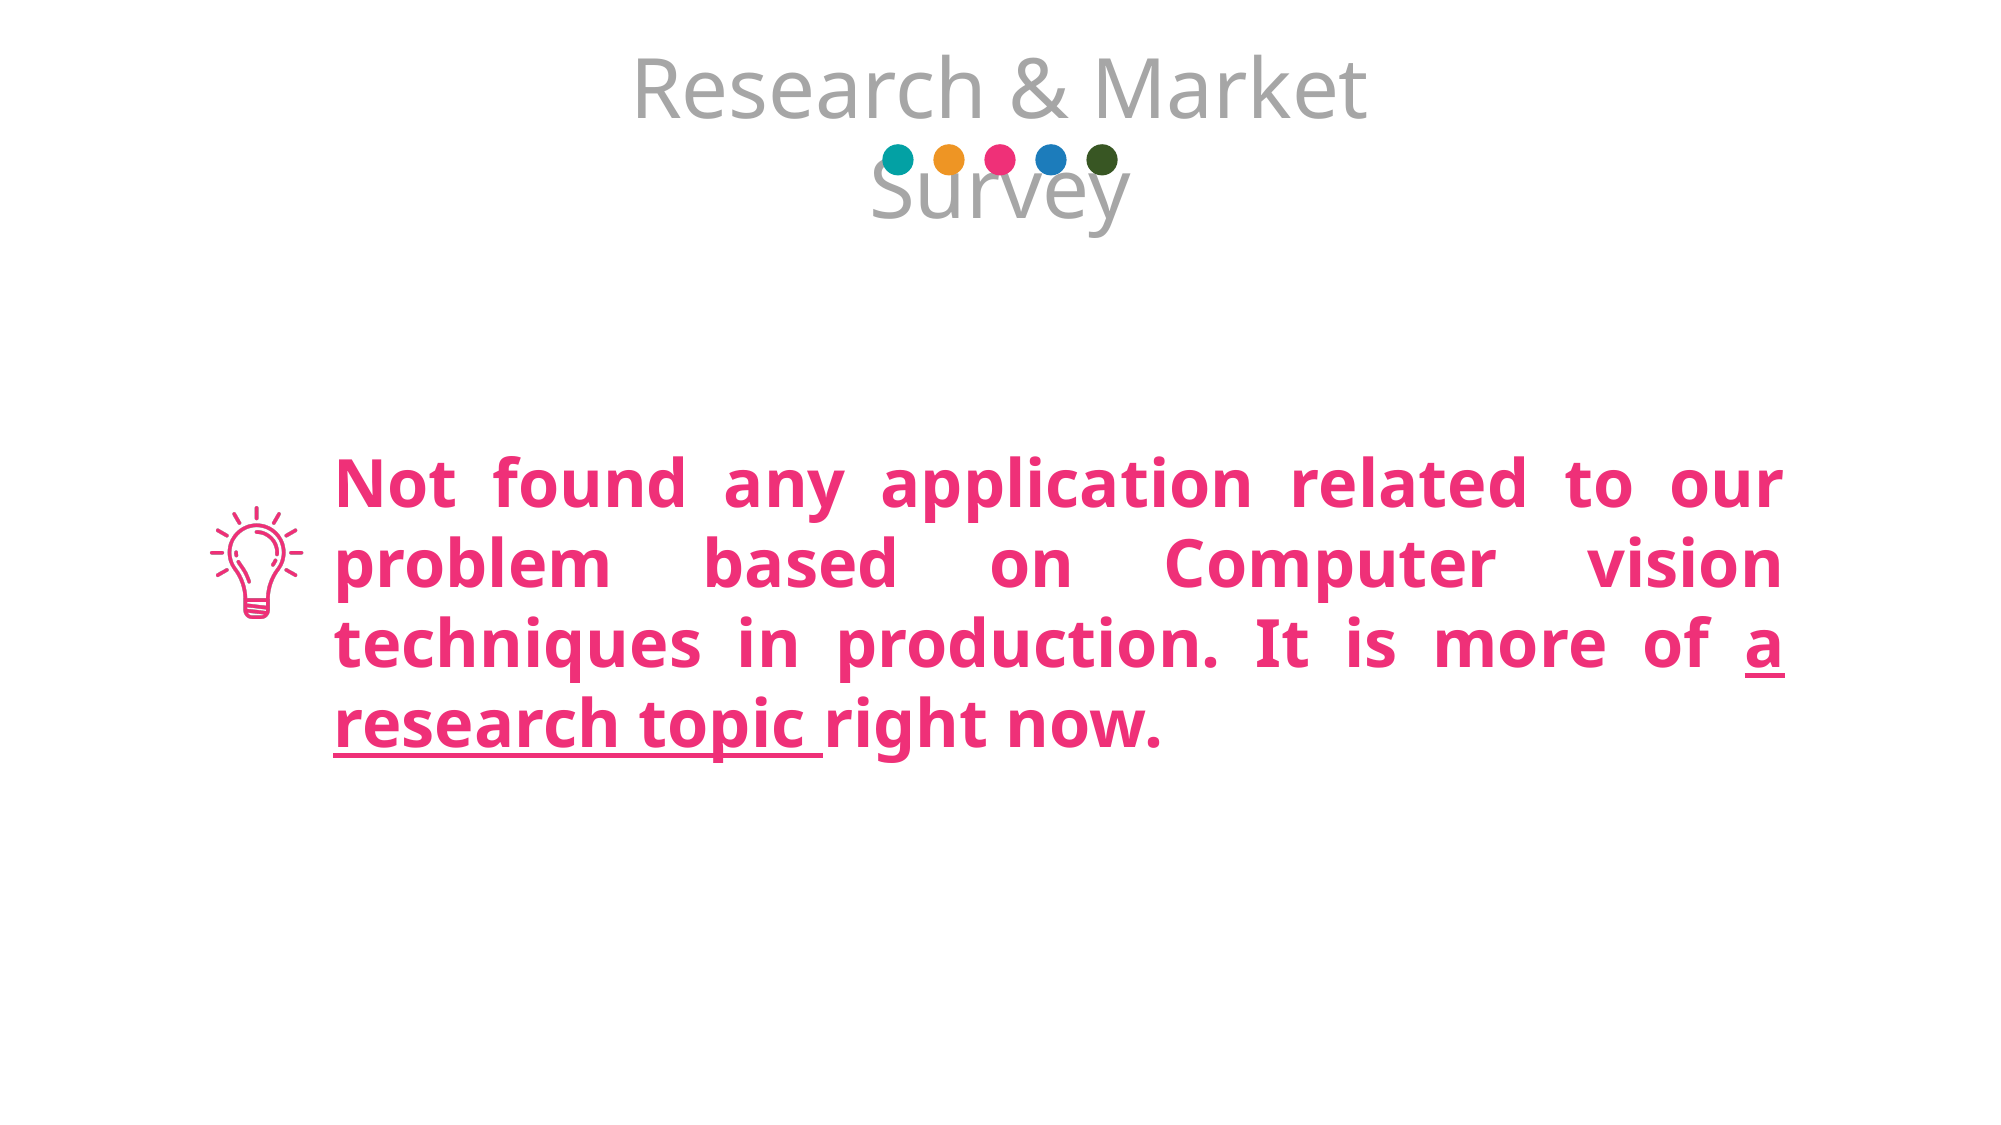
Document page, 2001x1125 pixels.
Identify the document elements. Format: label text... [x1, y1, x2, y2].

text_box Research & Market Survey [537, 27, 1463, 243]
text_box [882, 144, 1118, 176]
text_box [200, 433, 1800, 692]
